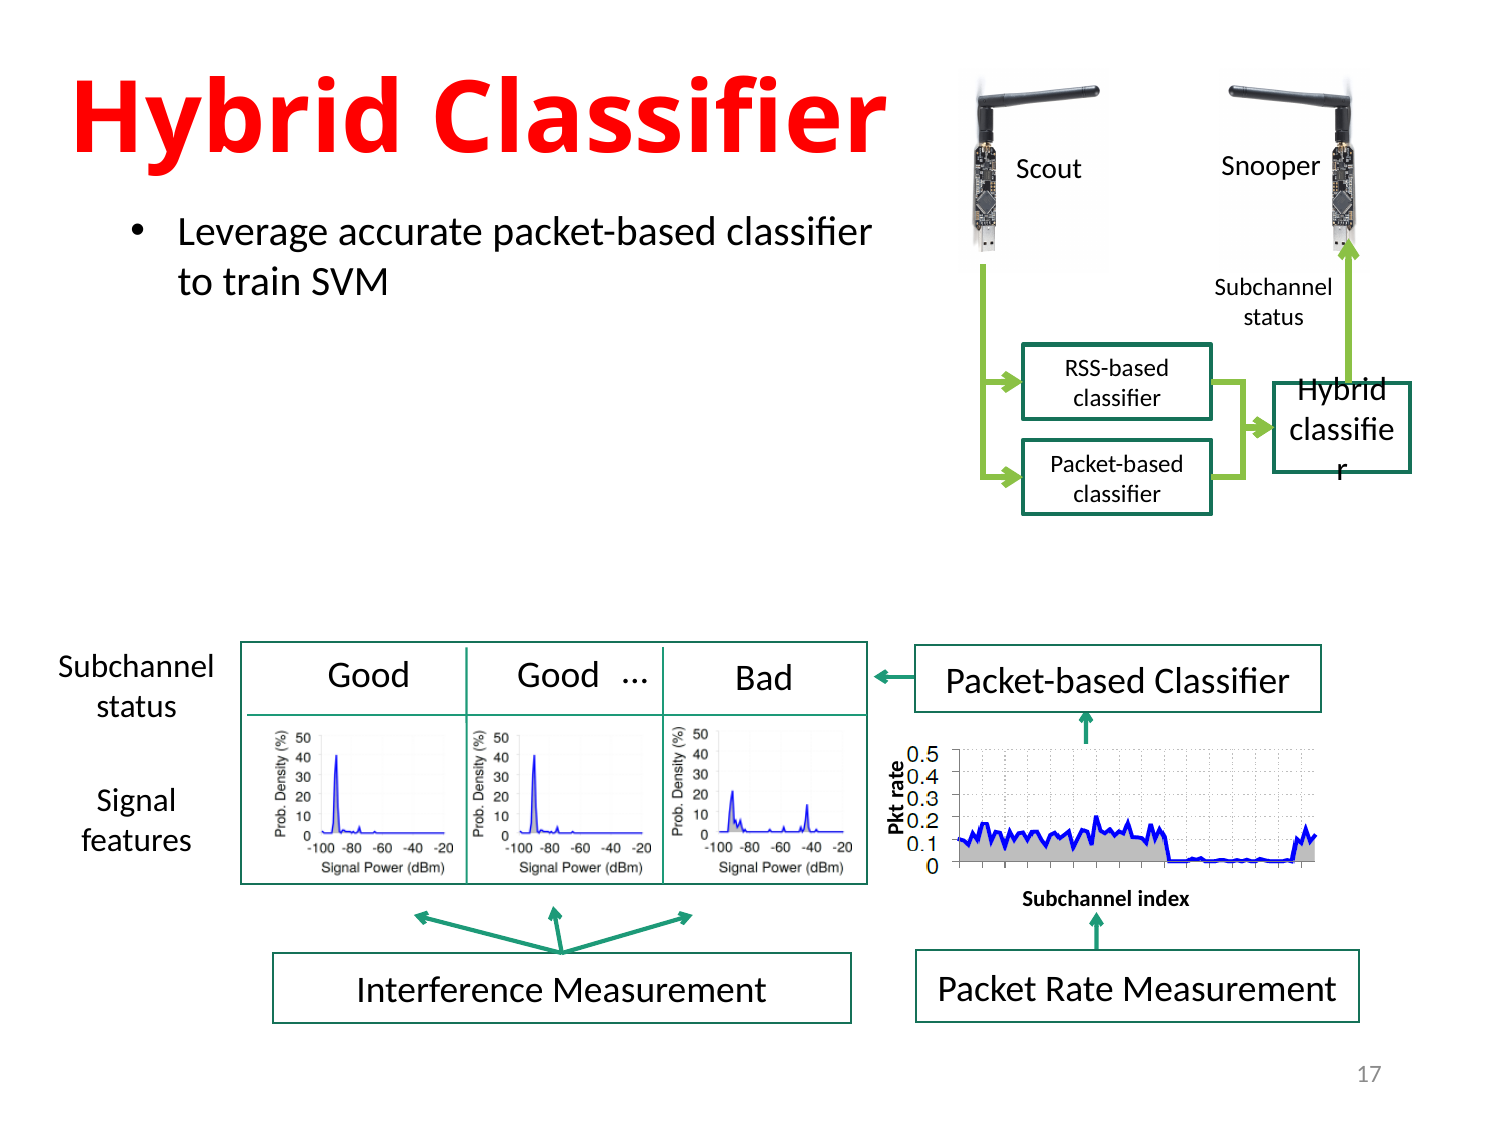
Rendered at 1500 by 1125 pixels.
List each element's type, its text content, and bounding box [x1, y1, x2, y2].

text_box Good [312, 642, 426, 702]
picture [901, 744, 1321, 877]
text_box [413, 914, 553, 954]
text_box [958, 68, 1411, 516]
picture [272, 726, 453, 878]
text_box [468, 716, 663, 885]
text_box Signal features [28, 771, 245, 866]
text_box Packet Rate Measurement [915, 949, 1360, 1023]
text_box Leverage accurate packet-based classifier to train SVM [40, 196, 925, 312]
text_box … [607, 638, 664, 699]
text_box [553, 906, 562, 954]
text_box [664, 641, 868, 714]
text_box Subchannel status [28, 636, 245, 732]
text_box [562, 914, 693, 954]
text_box [240, 641, 662, 885]
text_box Pkt rate [873, 745, 901, 850]
text_box Good [502, 642, 615, 702]
text_box Bad [720, 645, 809, 706]
picture [470, 726, 651, 878]
slide_number 17 [1059, 1042, 1397, 1103]
picture [669, 726, 852, 878]
text_box Hybrid Classifier [53, 34, 1423, 192]
text_box [664, 716, 868, 885]
text_box Packet-based Classifier [914, 644, 1322, 713]
text_box Interference Measurement [272, 952, 852, 1024]
text_box Subchannel index [1007, 877, 1205, 919]
